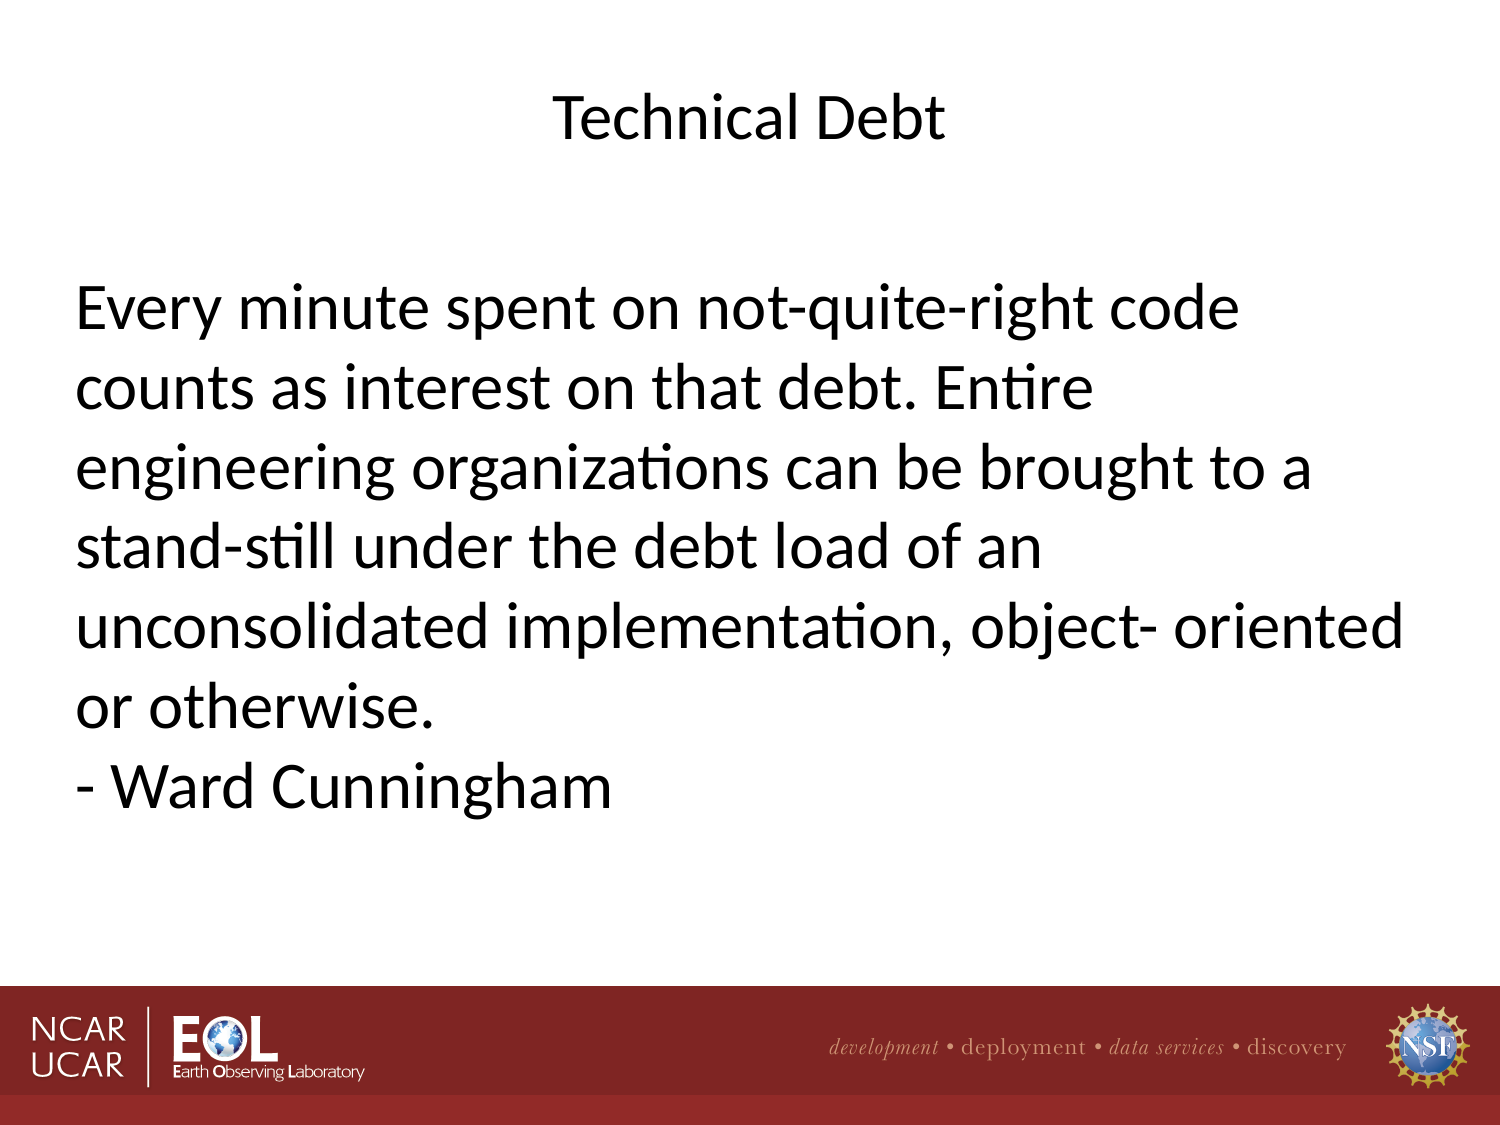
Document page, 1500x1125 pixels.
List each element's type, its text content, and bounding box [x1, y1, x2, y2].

picture [0, 986, 1500, 1125]
text_box Technical Debt [75, 45, 1425, 180]
text_box Every minute spent on not-quite-right code counts as interest on that debt. Entire engineering organizations can be brought to a stand-still under the debt load of an unconsolidated implementation, object- oriented or otherwise. - Ward Cunningham [75, 262, 1425, 1005]
